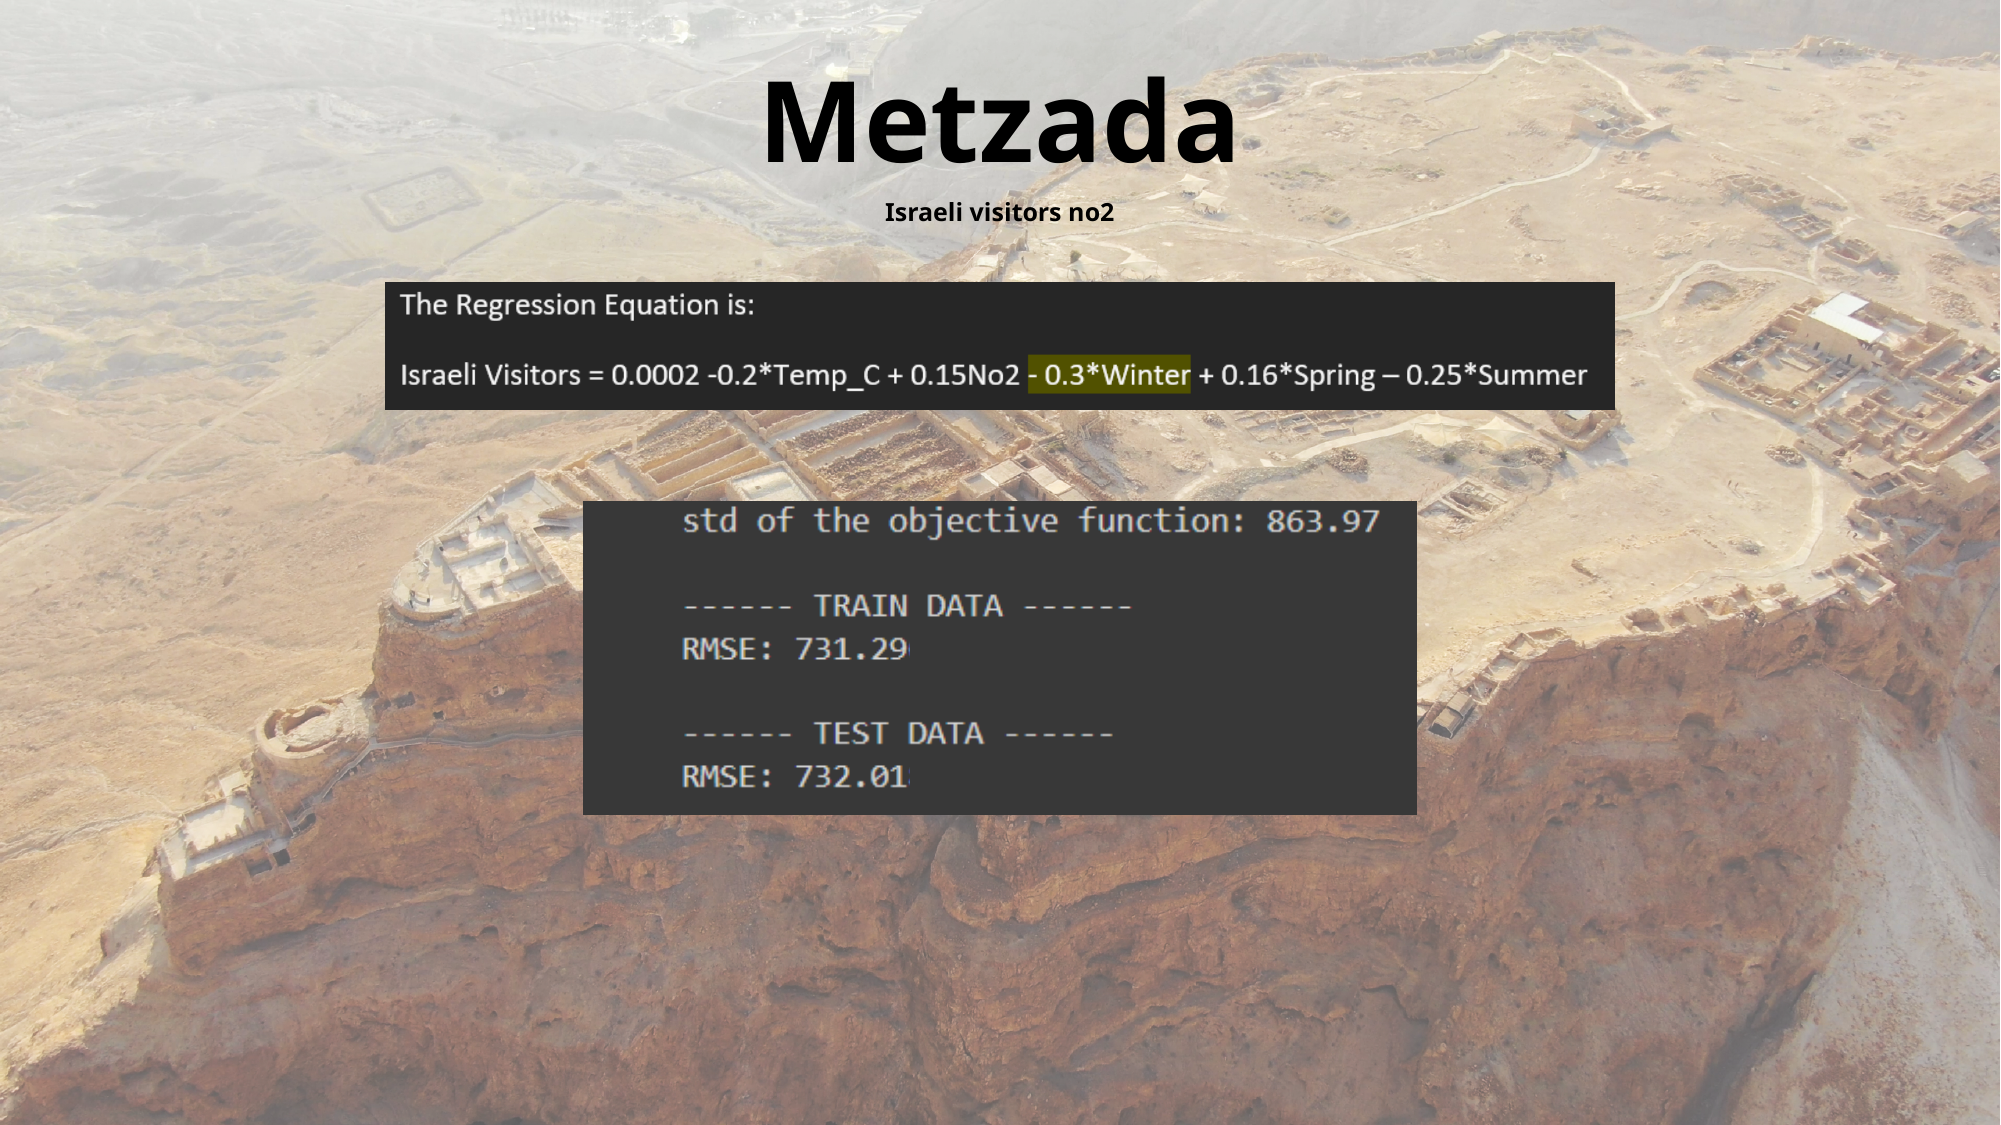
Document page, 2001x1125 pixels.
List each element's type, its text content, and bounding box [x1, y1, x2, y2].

text_box Israeli visitors no2 [822, 192, 1178, 235]
picture [385, 282, 1615, 410]
picture [583, 500, 1417, 815]
title Metzada [137, 17, 1863, 235]
